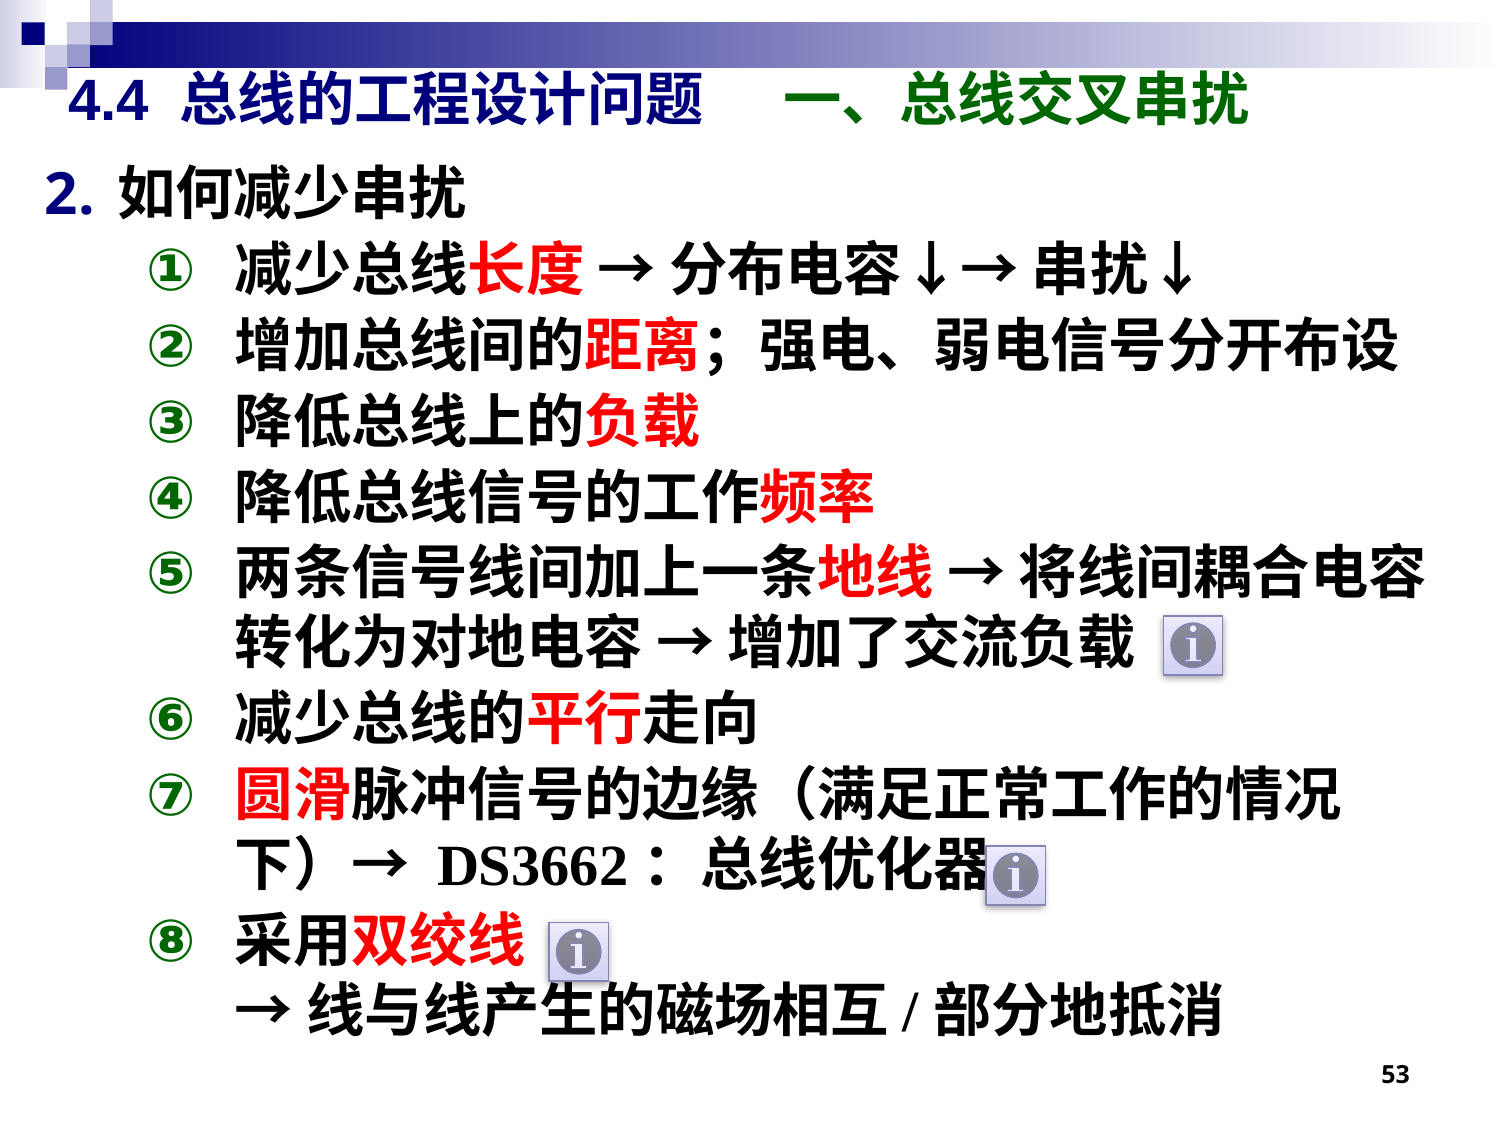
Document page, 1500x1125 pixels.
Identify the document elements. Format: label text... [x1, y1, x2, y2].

slide_number 53 [1074, 1046, 1426, 1101]
text_box [985, 845, 1046, 906]
text_box [1163, 615, 1223, 676]
list 如何减少串扰 减少总线长度 → 分布电容↓→ 串扰↓ 增加总线间的距离；强电、弱电信号分开布设 降低总线上的负载 降低总线信号的工作频率 两条信号线间加上一条地线 → 将线间耦合电容转化为对地电容 → 增加了交流负载 减少总线的平行走向 圆滑脉冲信号的边缘（满足正常工作的情况下）→ DS3662：总线优化器 采用双绞线 → 线与线产生的磁场相互/部分地抵消 [29, 148, 1471, 1095]
title 4.4 总线的工程设计问题 一、总线交叉串扰 [52, 54, 1424, 148]
text_box [548, 922, 609, 982]
